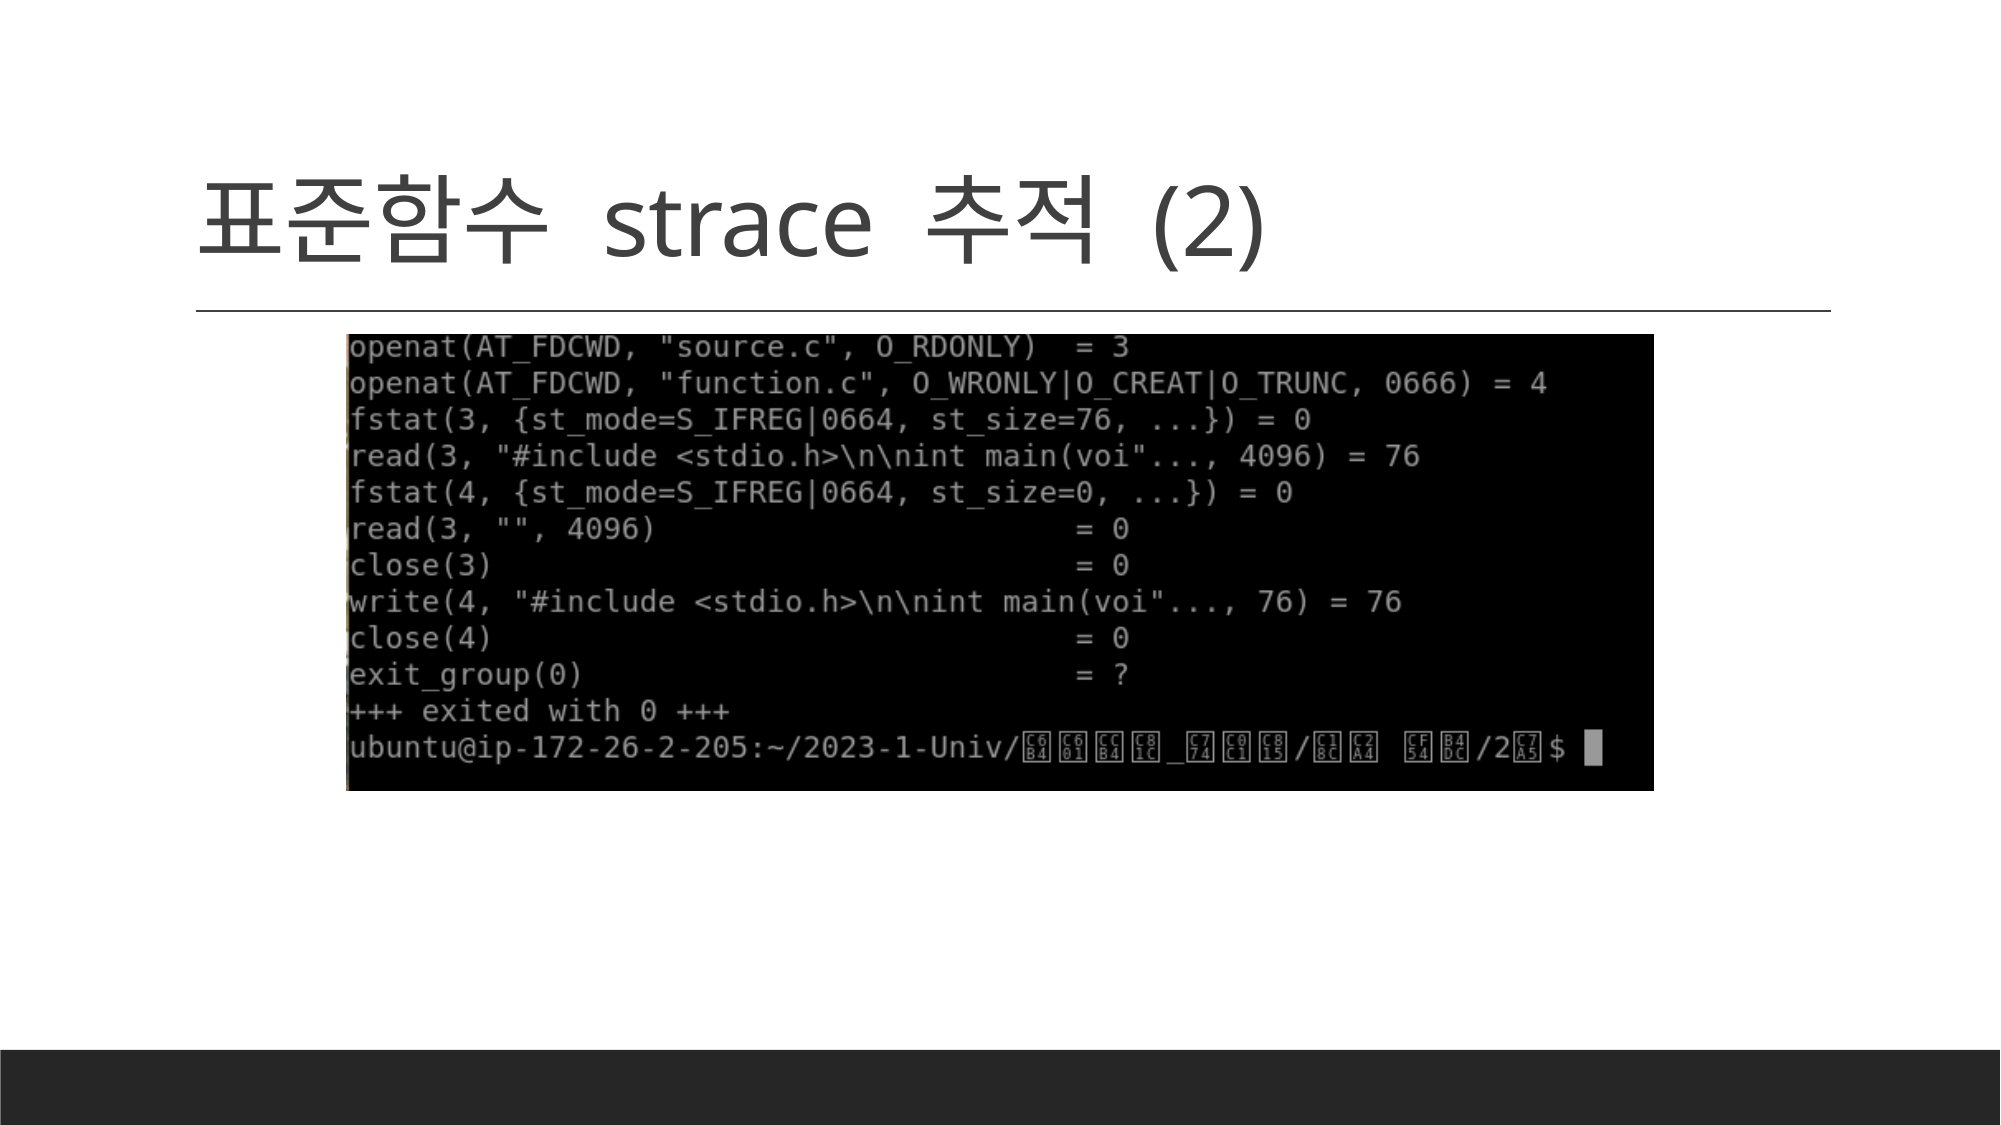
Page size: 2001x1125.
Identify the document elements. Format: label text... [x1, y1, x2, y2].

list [345, 334, 1655, 791]
title 표준함수 strace 추적 (2) [180, 47, 1830, 285]
